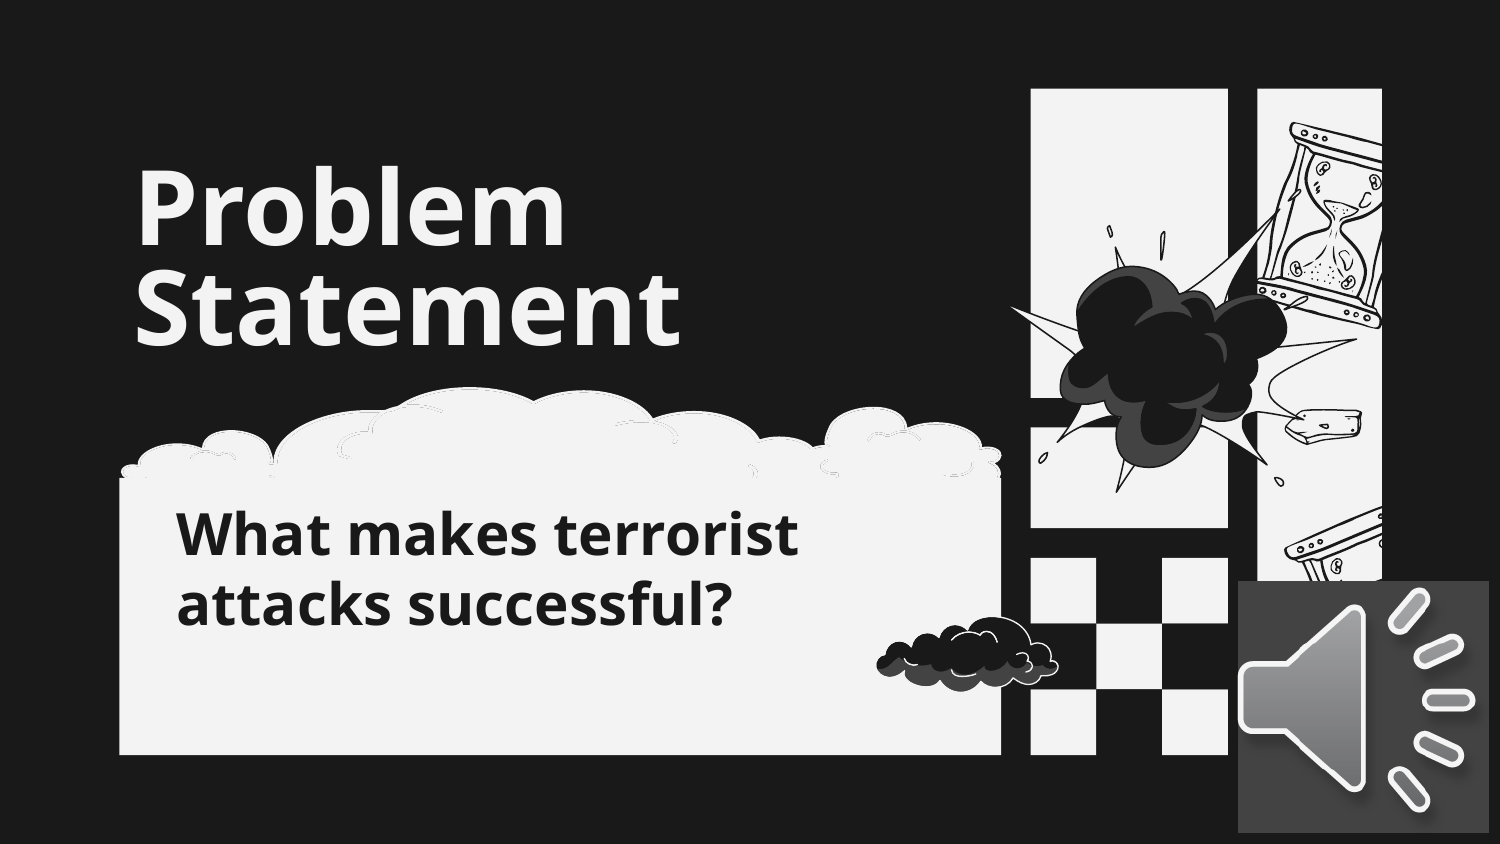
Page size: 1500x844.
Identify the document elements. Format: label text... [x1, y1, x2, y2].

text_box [874, 615, 1060, 694]
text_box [1264, 134, 1408, 317]
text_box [1004, 189, 1357, 493]
title Problem Statement [118, 157, 1009, 381]
text_box What makes terrorist attacks successful? [161, 490, 874, 645]
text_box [1310, 512, 1454, 578]
picture [1236, 580, 1490, 834]
